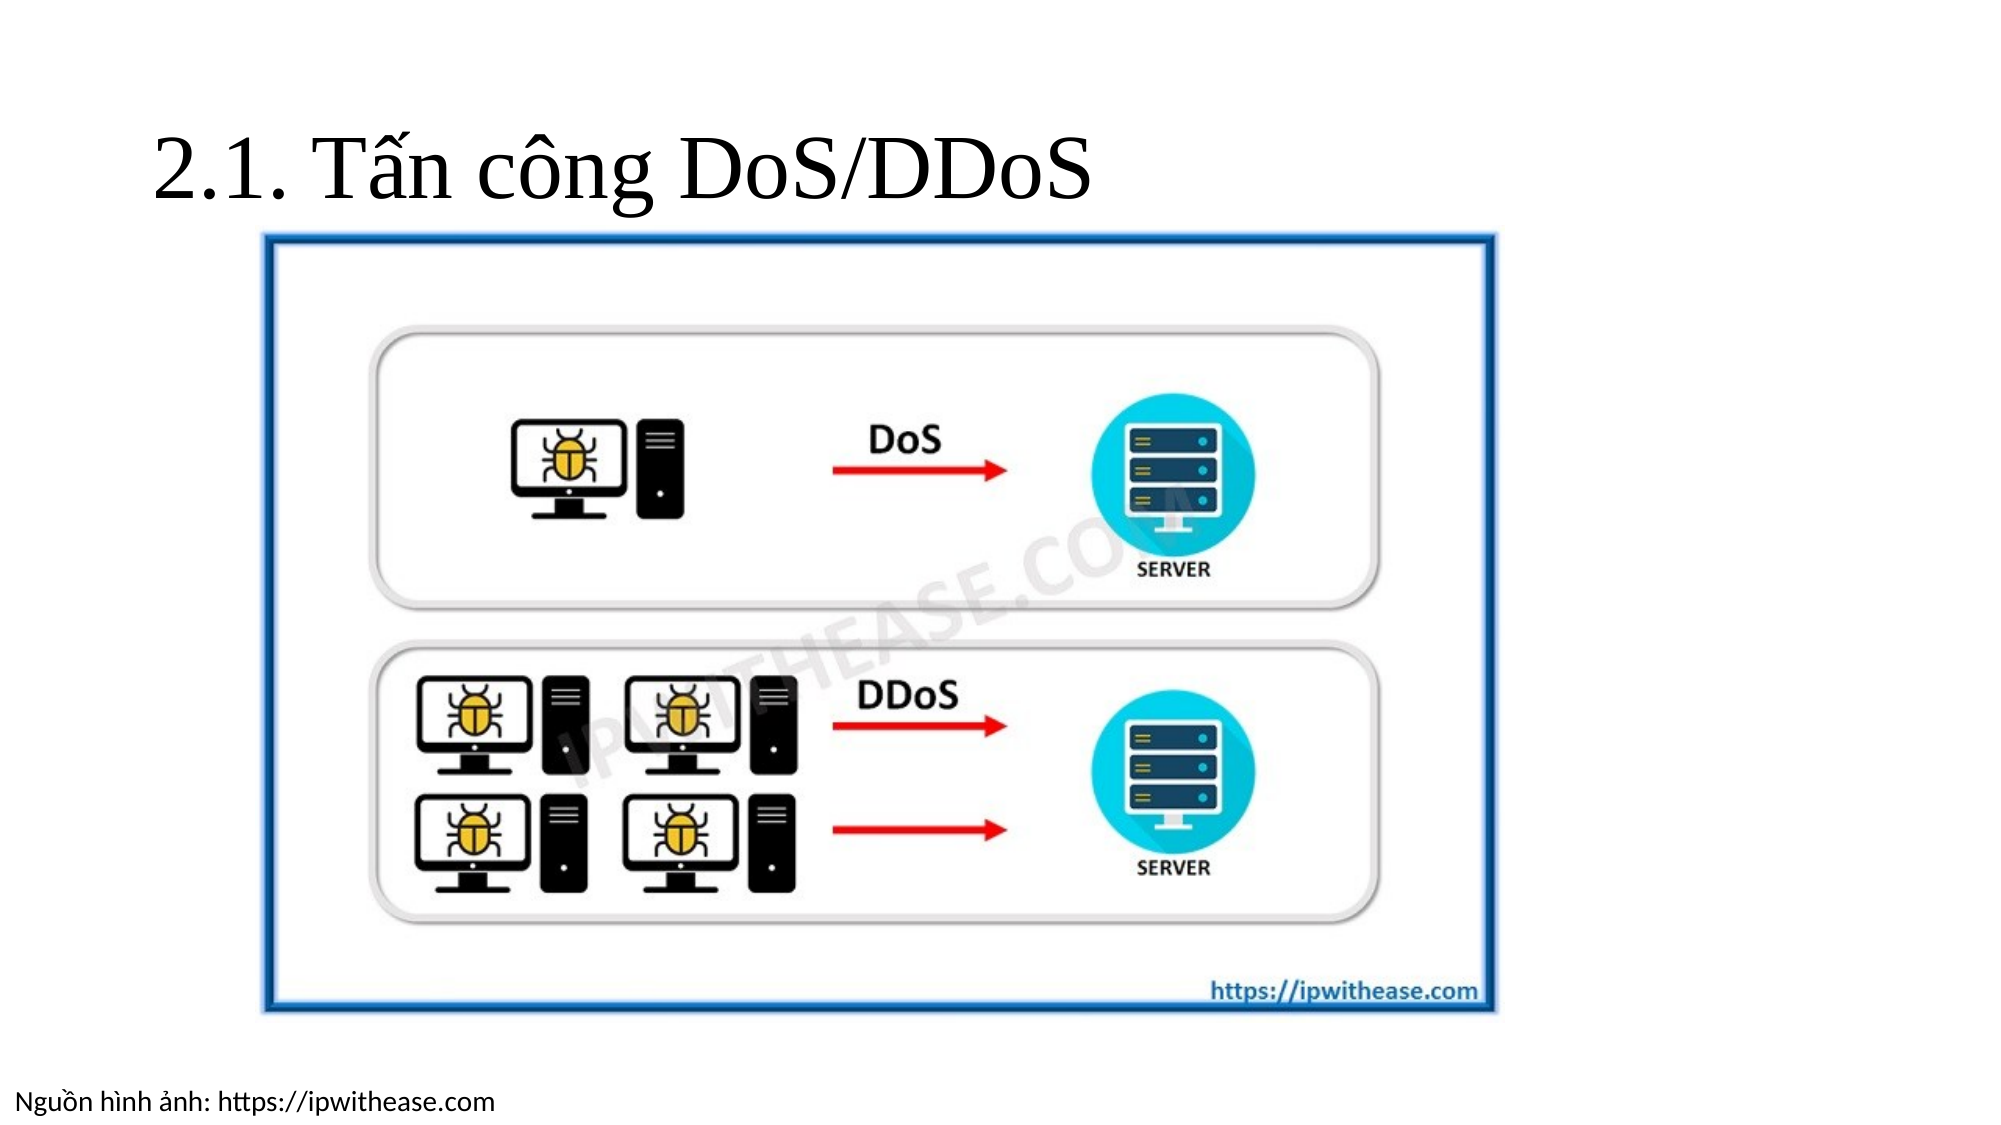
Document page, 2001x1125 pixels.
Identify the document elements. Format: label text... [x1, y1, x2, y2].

picture [254, 225, 1505, 1023]
text_box Nguồn hình ảnh: https://ipwithease.com [0, 1074, 608, 1125]
title 2.1. Tấn công DoS/DDoS [137, 59, 1863, 278]
